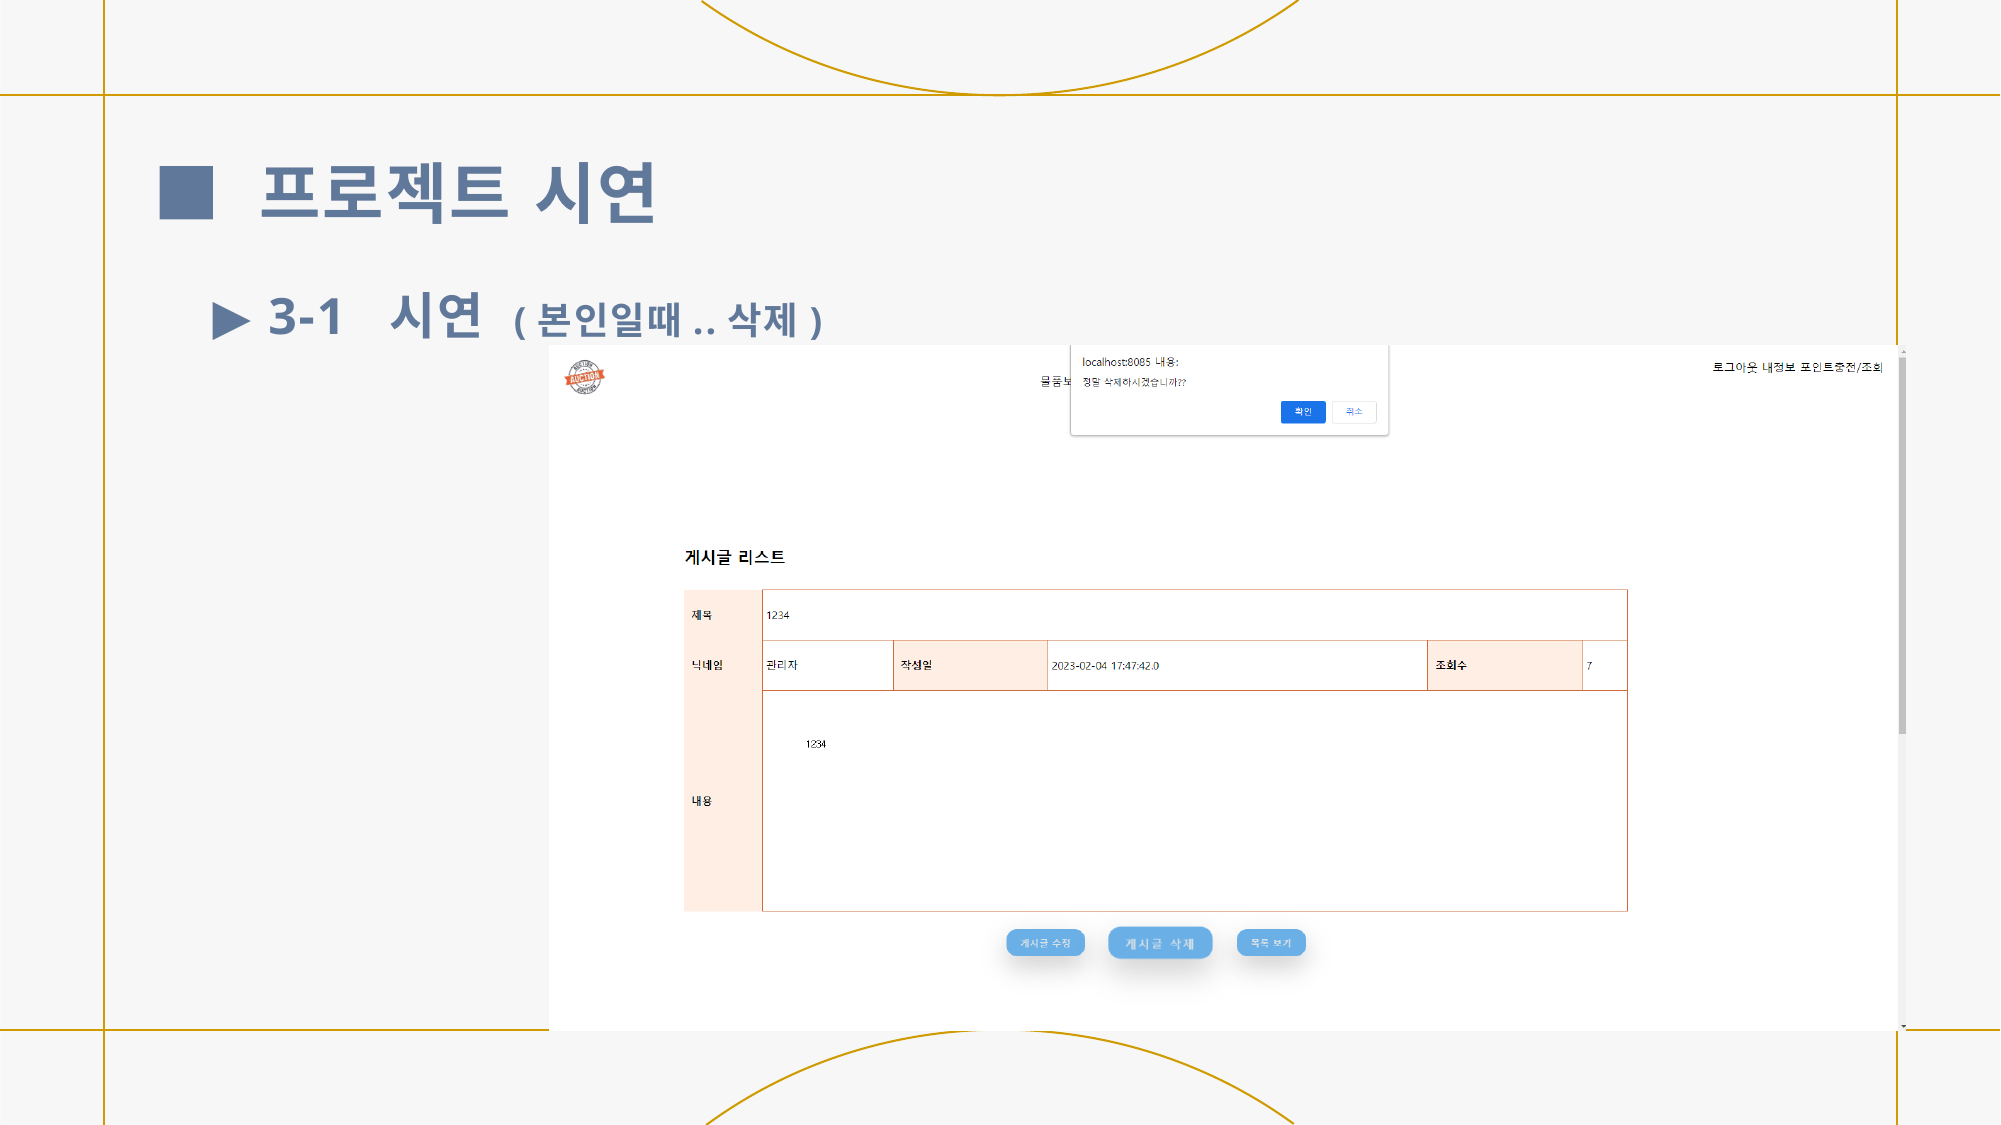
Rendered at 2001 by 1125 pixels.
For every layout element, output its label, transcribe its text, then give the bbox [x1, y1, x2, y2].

picture [549, 345, 1906, 1031]
title ■ 프로젝트 시연 [135, 118, 1861, 255]
list ▶ 3-1 시연 (본인일때..삭제) [194, 255, 1863, 986]
